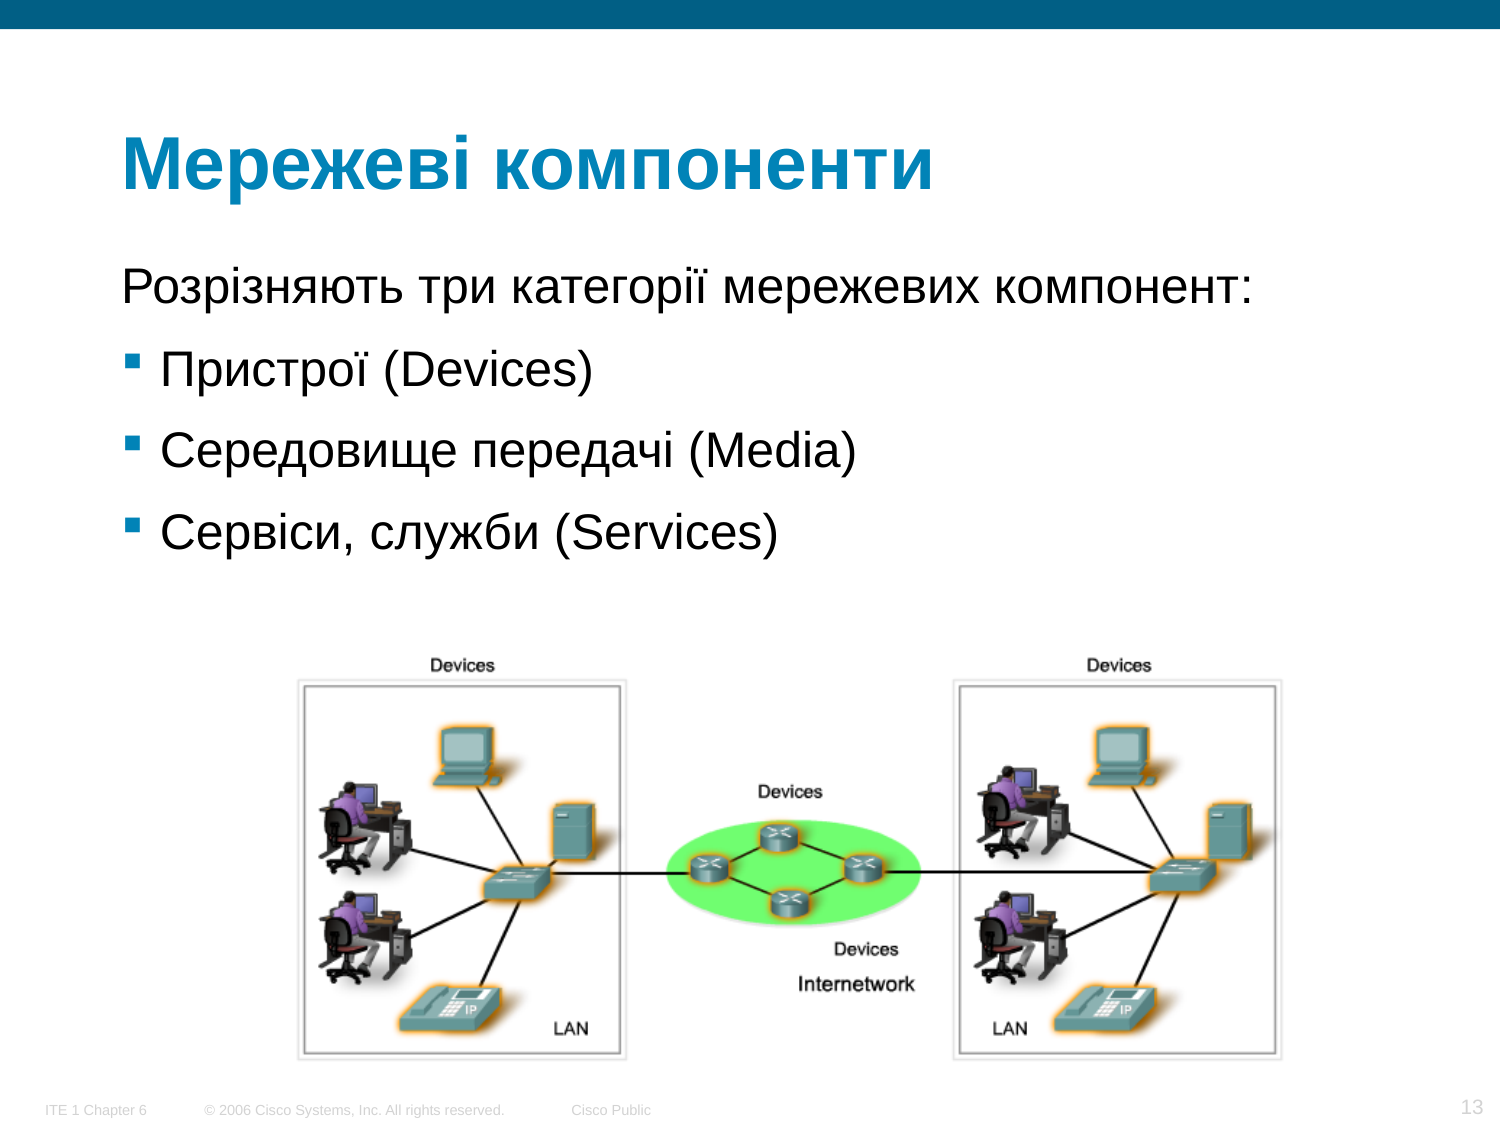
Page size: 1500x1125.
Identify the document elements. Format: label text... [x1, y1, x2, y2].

list Розрізняють три категорії мережевих компонент: Пристрої (Devices) Середовище передачі (Media) Сервіси, служби (Services) [107, 251, 1411, 838]
title Мережеві компоненти [107, 75, 1444, 213]
picture [233, 596, 1311, 1089]
